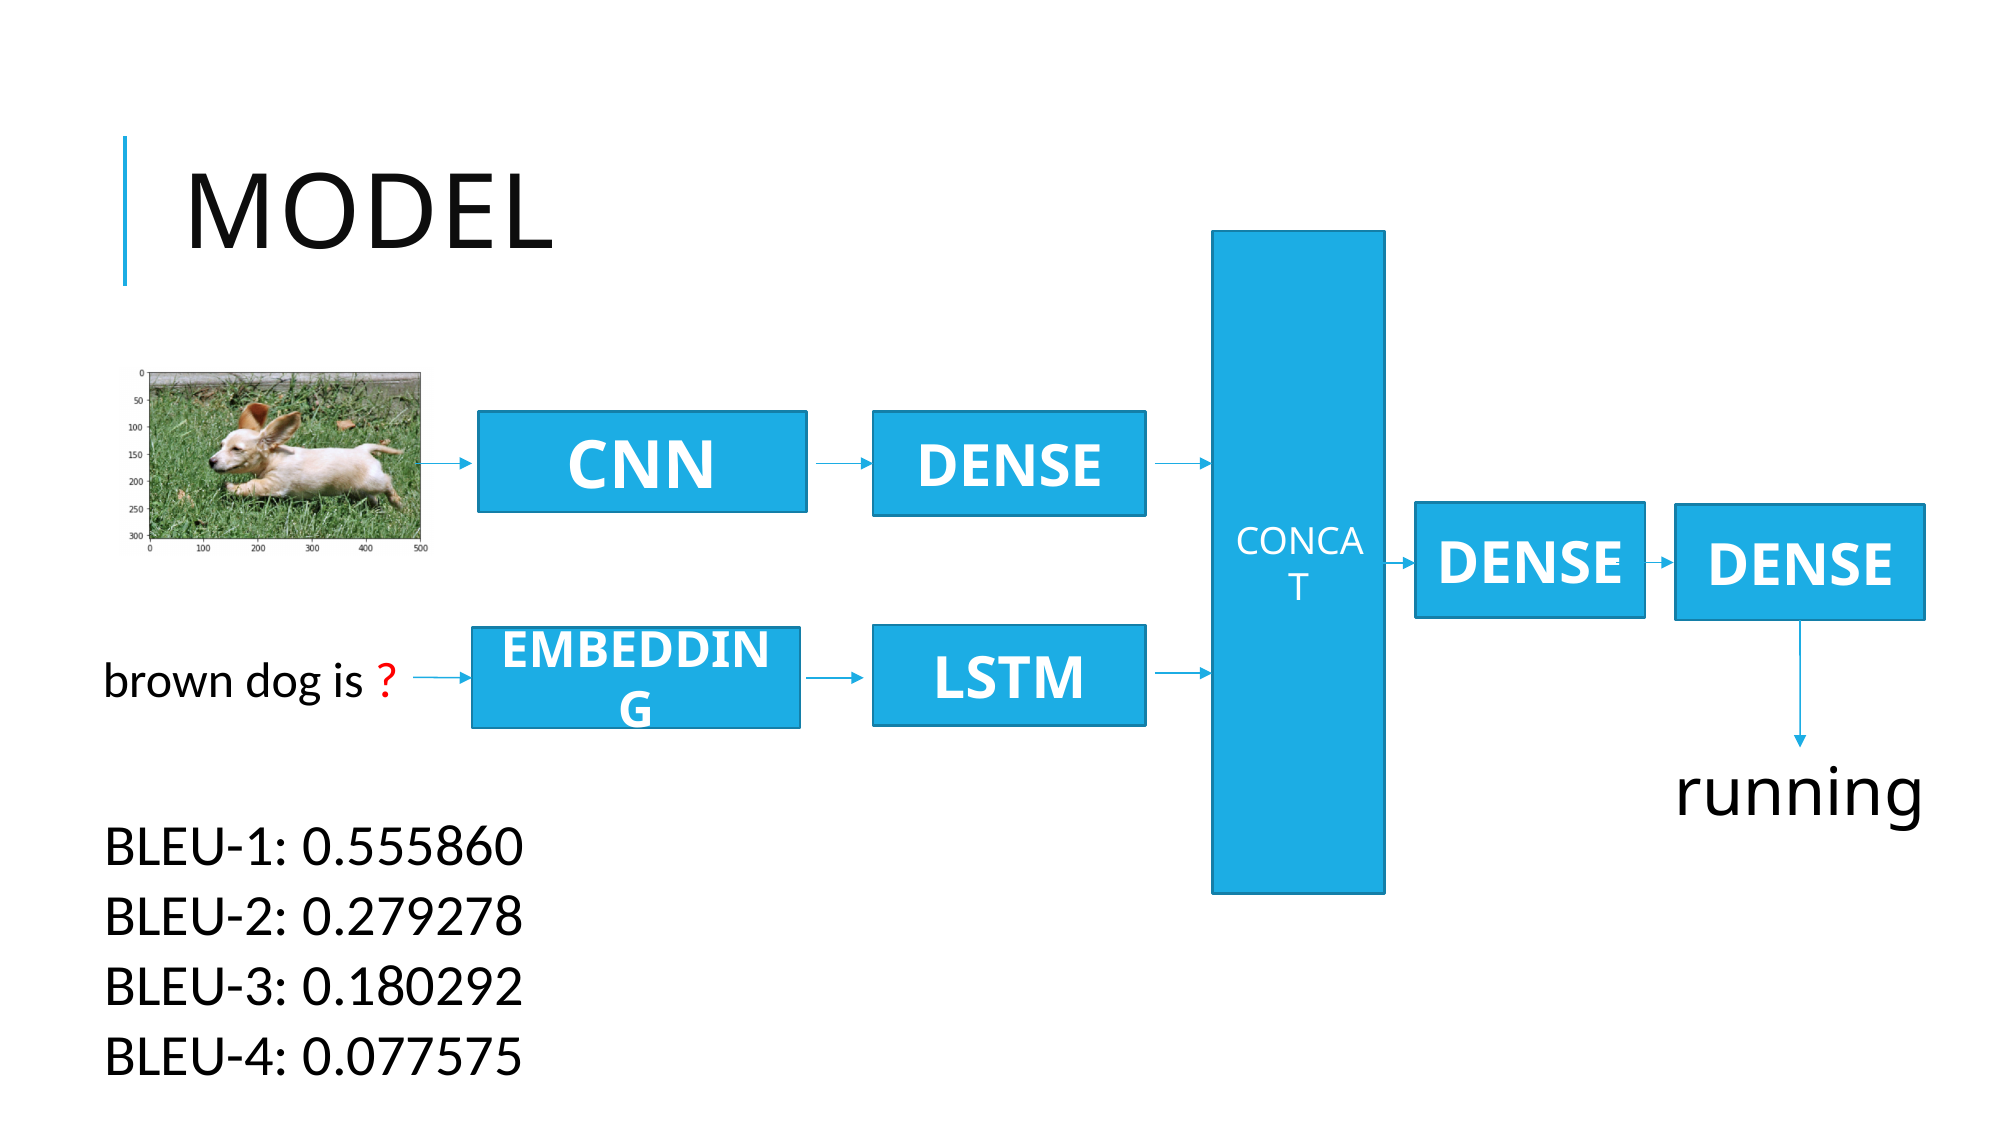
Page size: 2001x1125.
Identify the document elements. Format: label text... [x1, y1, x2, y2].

text_box DENSE [1414, 501, 1646, 619]
text_box brown dog is ? [88, 639, 414, 715]
text_box CNN [477, 410, 808, 513]
text_box DENSE [1674, 503, 1926, 621]
text_box CONCAT [1211, 230, 1386, 895]
text_box DENSE [872, 410, 1147, 517]
text_box running [1659, 741, 1941, 836]
text_box LSTM [872, 624, 1147, 727]
title Model [168, 96, 1763, 342]
text_box BLEU-1: 0.555860 BLEU-2: 0.279278 BLEU-3: 0.180292 BLEU-4: 0.077575 [90, 799, 540, 1095]
text_box EMBEDDING [471, 626, 801, 729]
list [118, 367, 434, 557]
